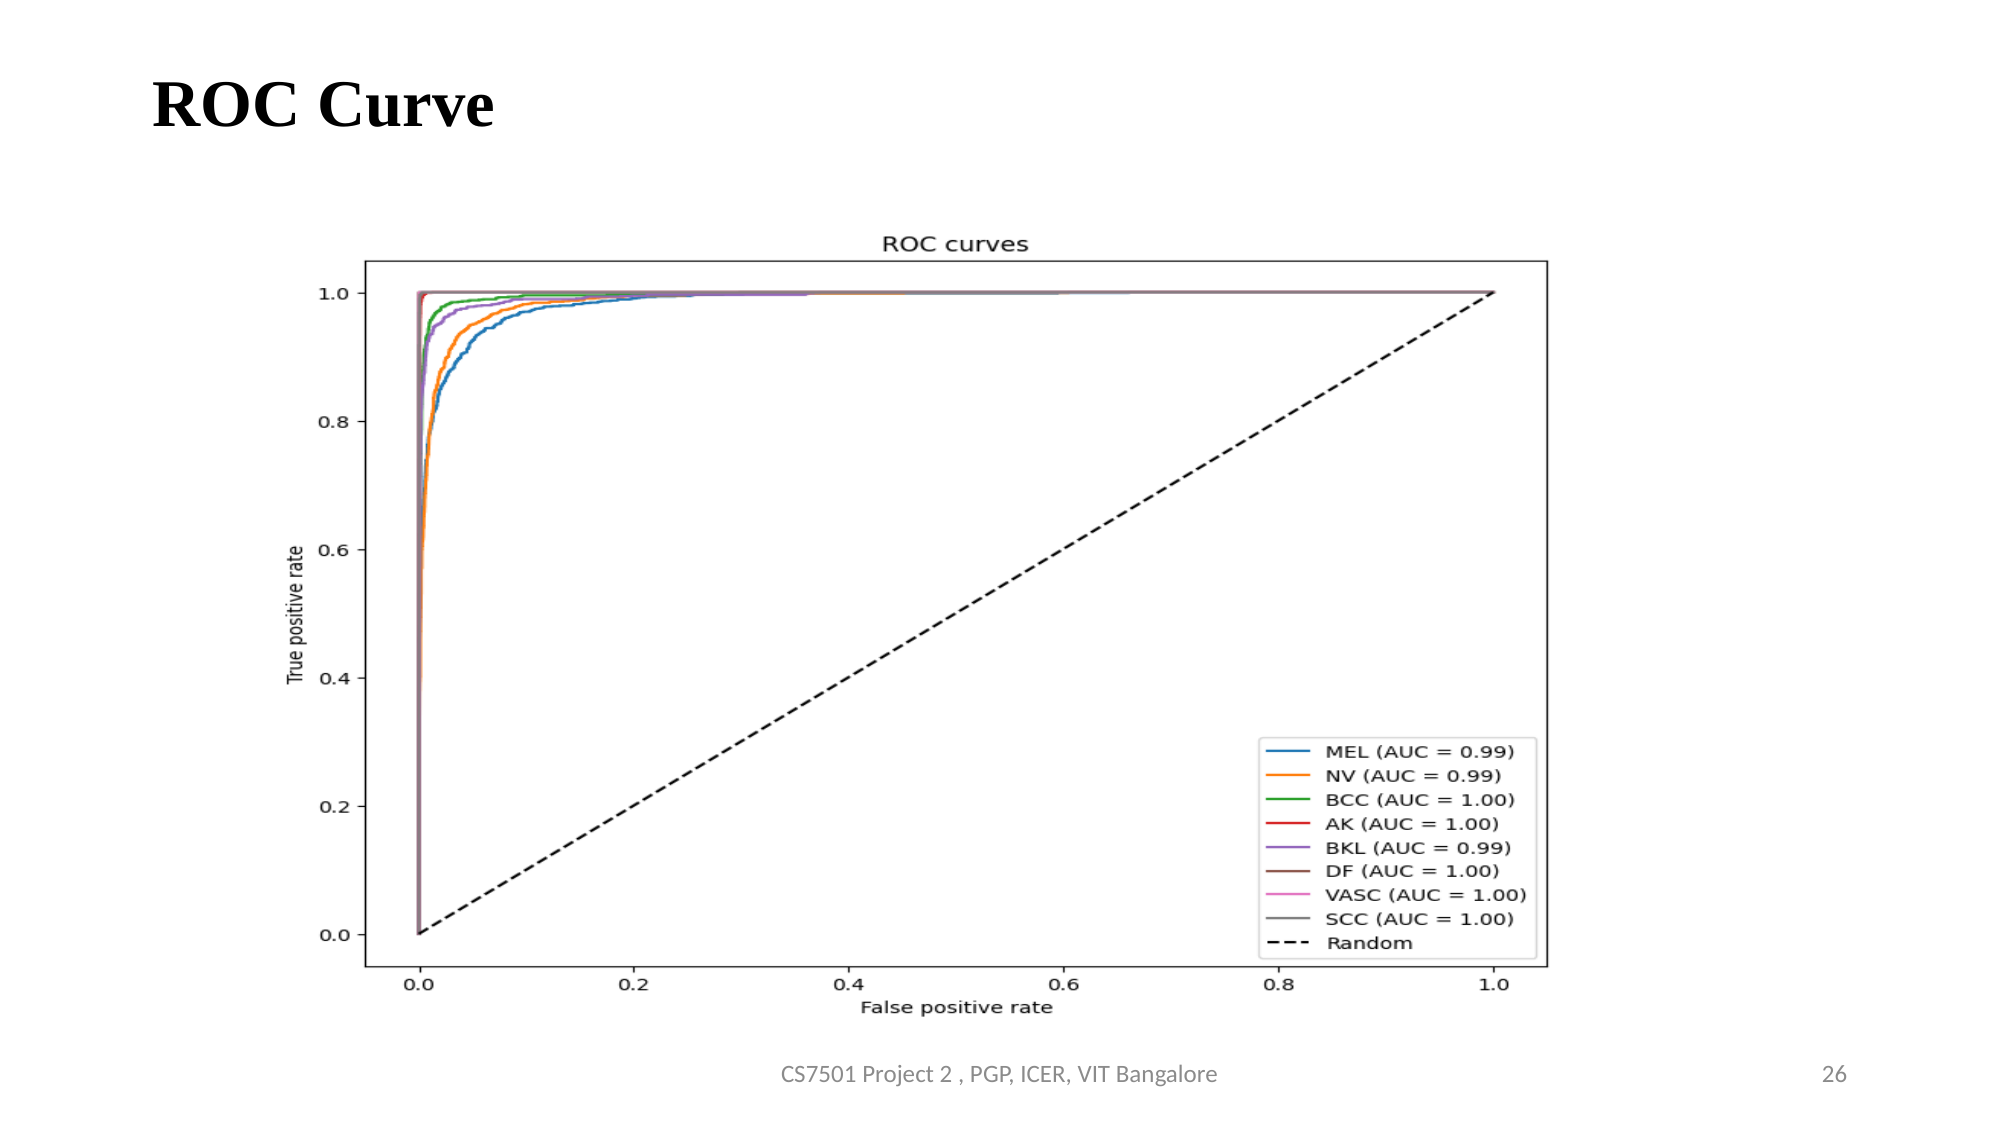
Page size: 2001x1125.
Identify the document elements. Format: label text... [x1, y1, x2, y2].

slide_number 26 [1412, 1042, 1863, 1103]
footer CS7501 Project 2 , PGP, ICER, VIT Bangalore [662, 1042, 1338, 1103]
title ROC Curve [137, 59, 1863, 150]
picture [272, 224, 1562, 1027]
